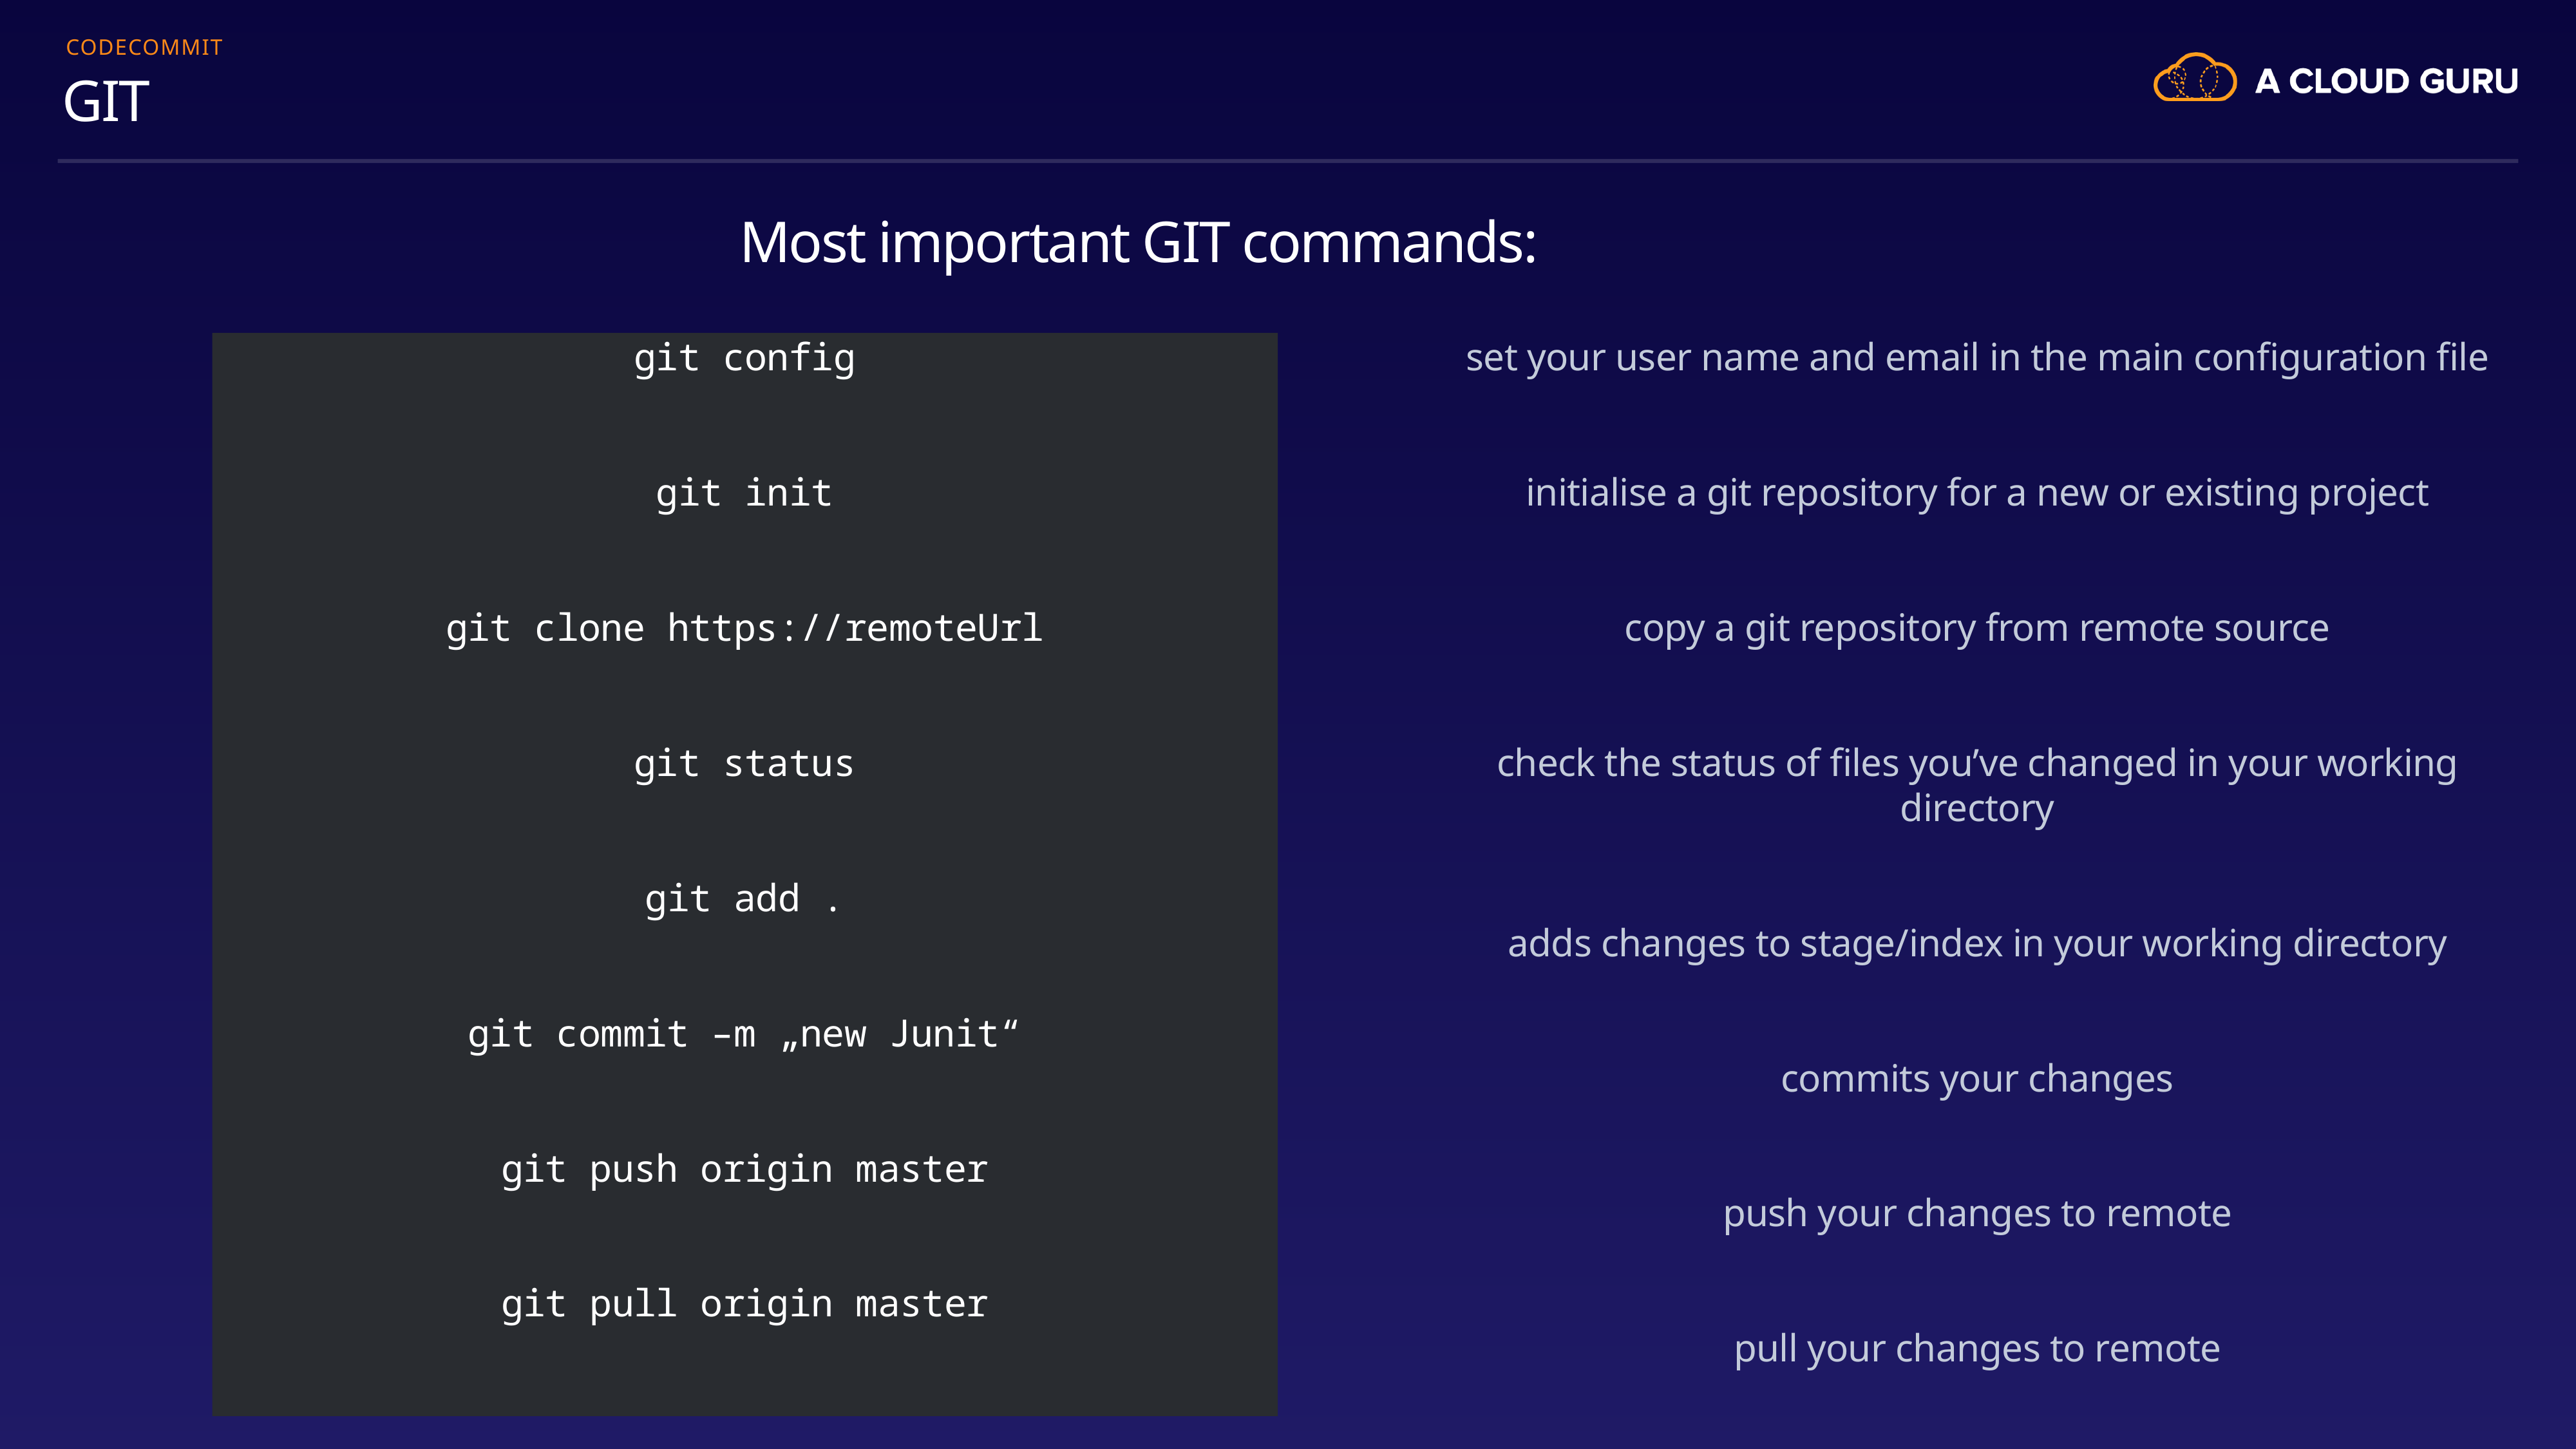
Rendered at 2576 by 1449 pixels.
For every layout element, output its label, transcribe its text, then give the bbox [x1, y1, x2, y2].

picture [2153, 52, 2517, 102]
text_box Most important GIT commands: [730, 214, 1548, 279]
list codecommit [56, 28, 2111, 64]
list set your user name and email in the main configuration file initialise a git repository for a new or existing project copy a git repository from remote source check the status of files you’ve changed in your working directory adds changes to stage/index in your working directory commits your changes push your changes to remote pull your changes to remote [1437, 332, 2517, 1416]
list git config git init git clone https://remoteUrl git status git add . git commit –m „new Junit“ git push origin master git pull origin master [212, 332, 1278, 1416]
list GIT [52, 59, 2107, 137]
